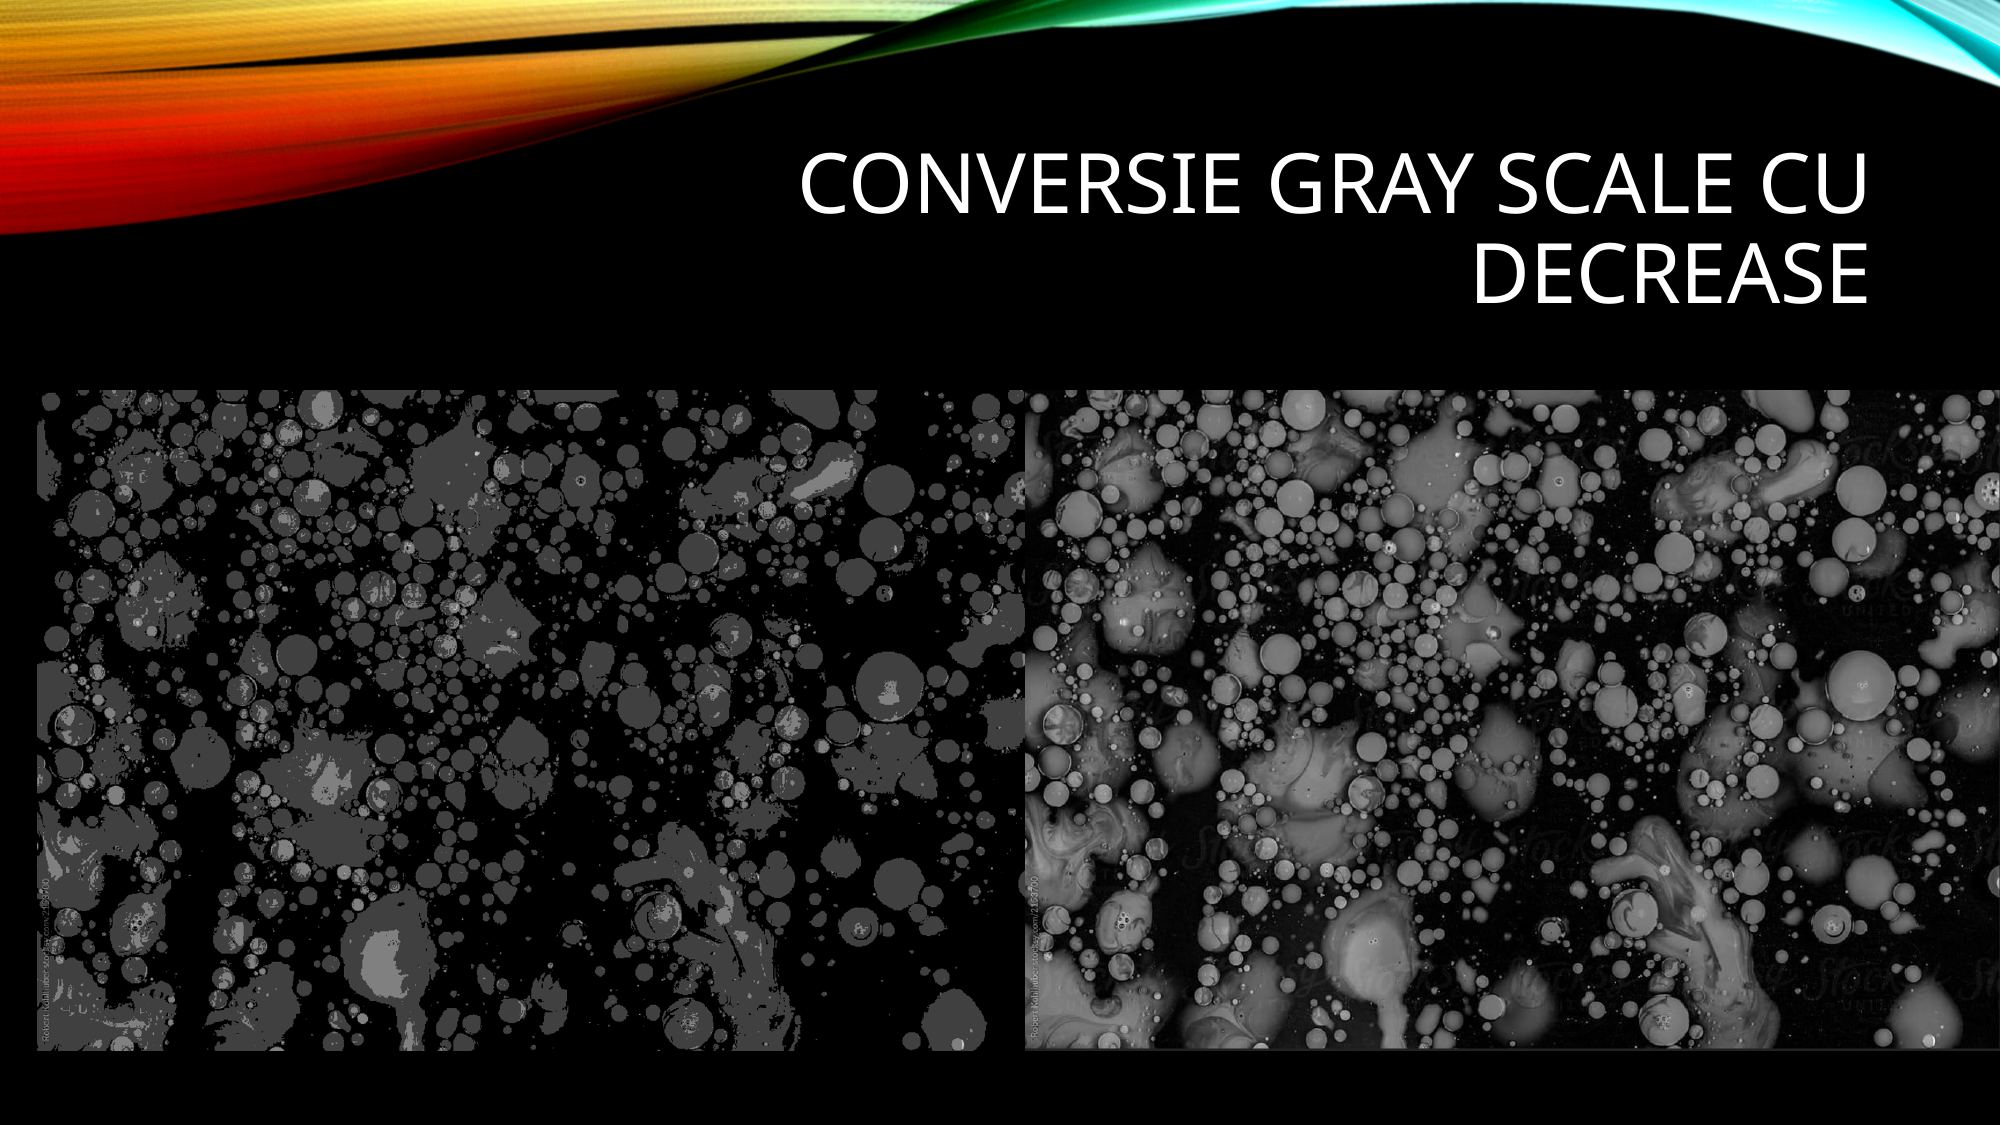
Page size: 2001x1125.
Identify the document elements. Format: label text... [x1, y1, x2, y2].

picture [1025, 389, 2000, 1051]
picture [0, 0, 2000, 237]
title Conversie gray scale cu decrease [474, 125, 1888, 338]
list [36, 389, 1025, 1051]
